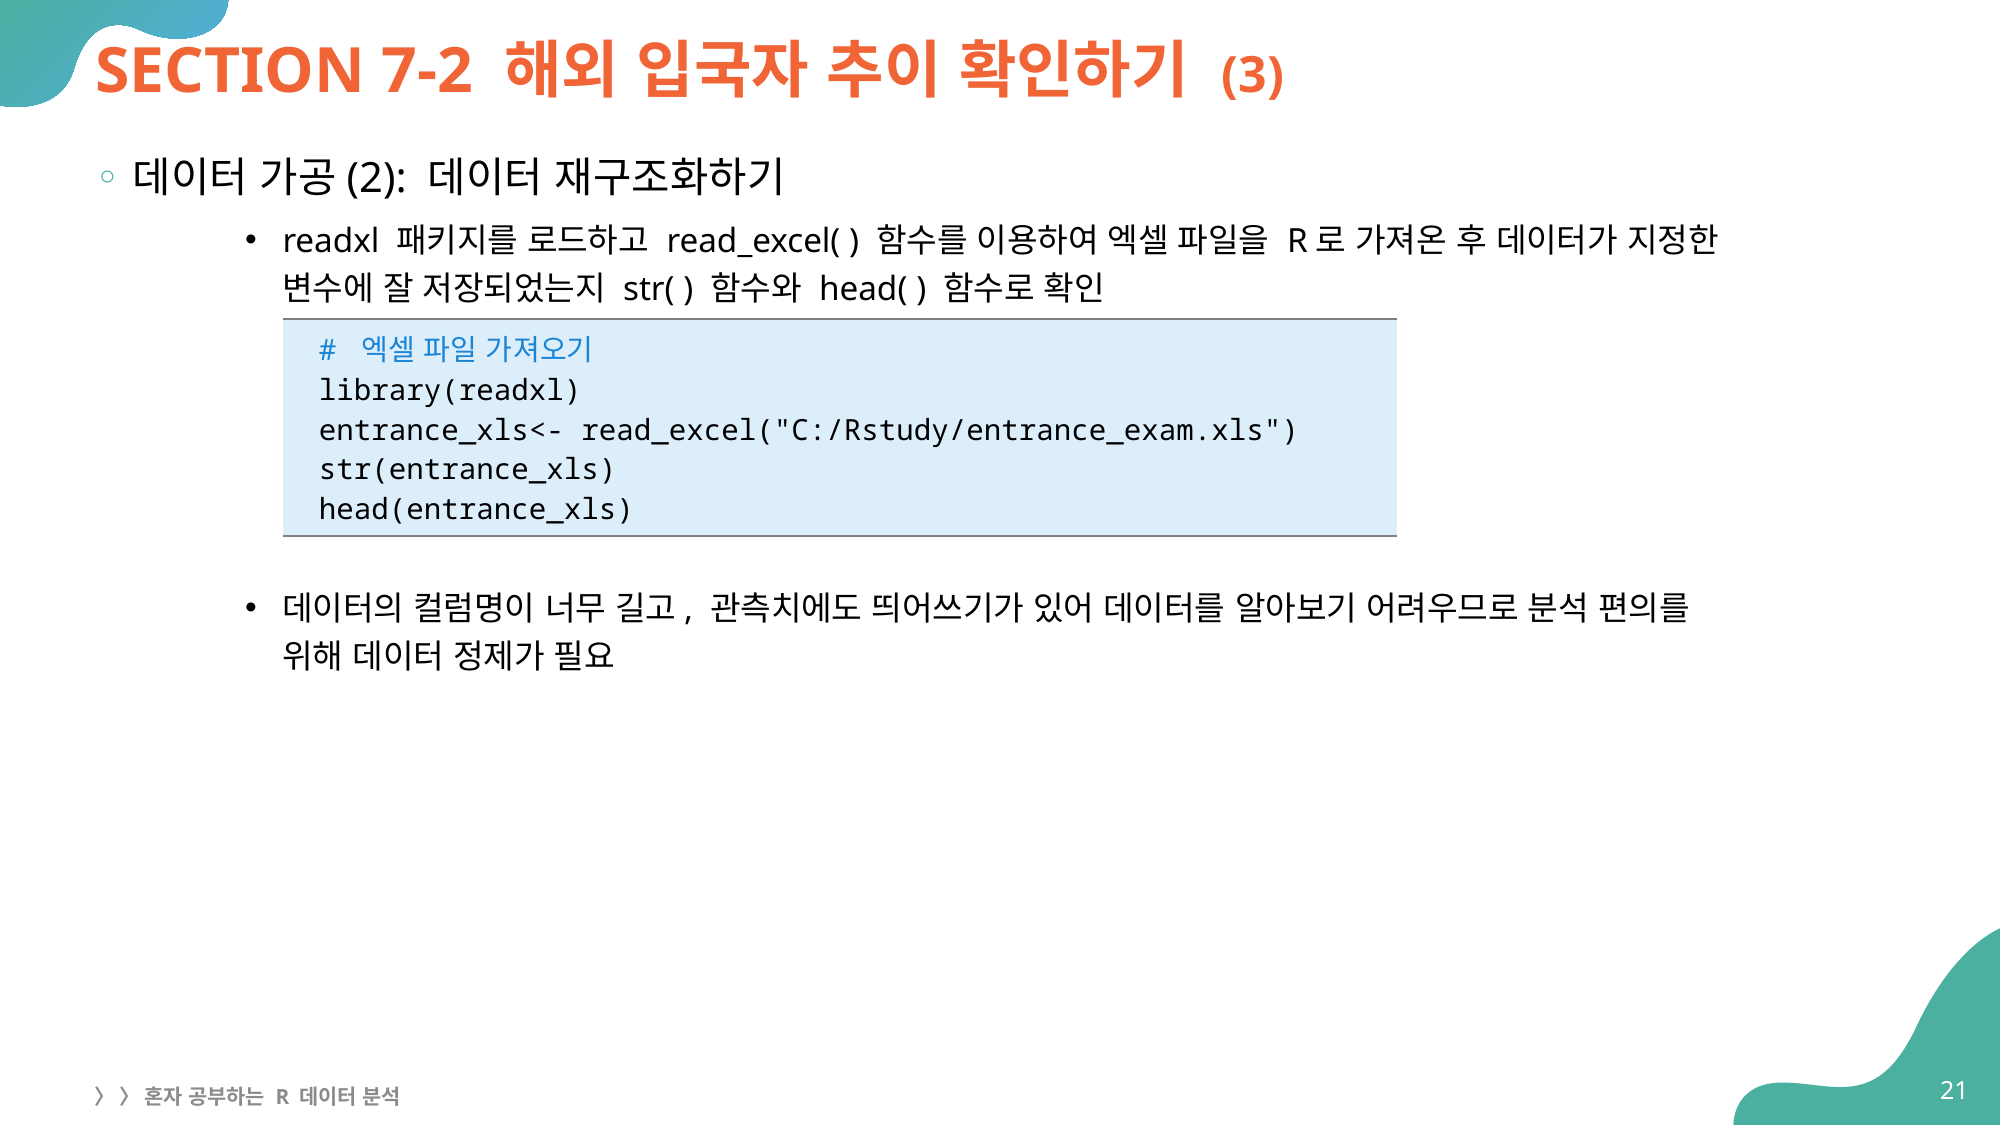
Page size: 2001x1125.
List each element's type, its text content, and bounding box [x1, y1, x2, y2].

footer 〉 〉 혼자 공부하는 R 데이터 분석 [79, 1078, 755, 1114]
slide_number 21 [1917, 1061, 1984, 1122]
list 데이터 가공(2): 데이터 재구조화하기 readxl 패키지를 로드하고 read_excel( ) 함수를 이용하여 엑셀 파일을 R로 가져온 후 데이터가 지정한 변수에 잘 저장되었는지 str( ) 함수와 head( ) 함수로 확인 데이터의 컬럼명이 너무 길고, 관측치에도 띄어쓰기가 있어 데이터를 알아보기 어려우므로 분석 편의를 위해 데이터 정제가 필요 [79, 133, 1931, 996]
title SECTION 7-2 해외 입국자 추이 확인하기 (3) [79, 17, 1931, 128]
table_header # 엑셀 파일 가져오기 library(readxl) entrance_xls<- read_excel("C:/Rstudy/entrance_exam.xls") str(entrance_xls) head(entrance_xls) [283, 320, 1397, 535]
